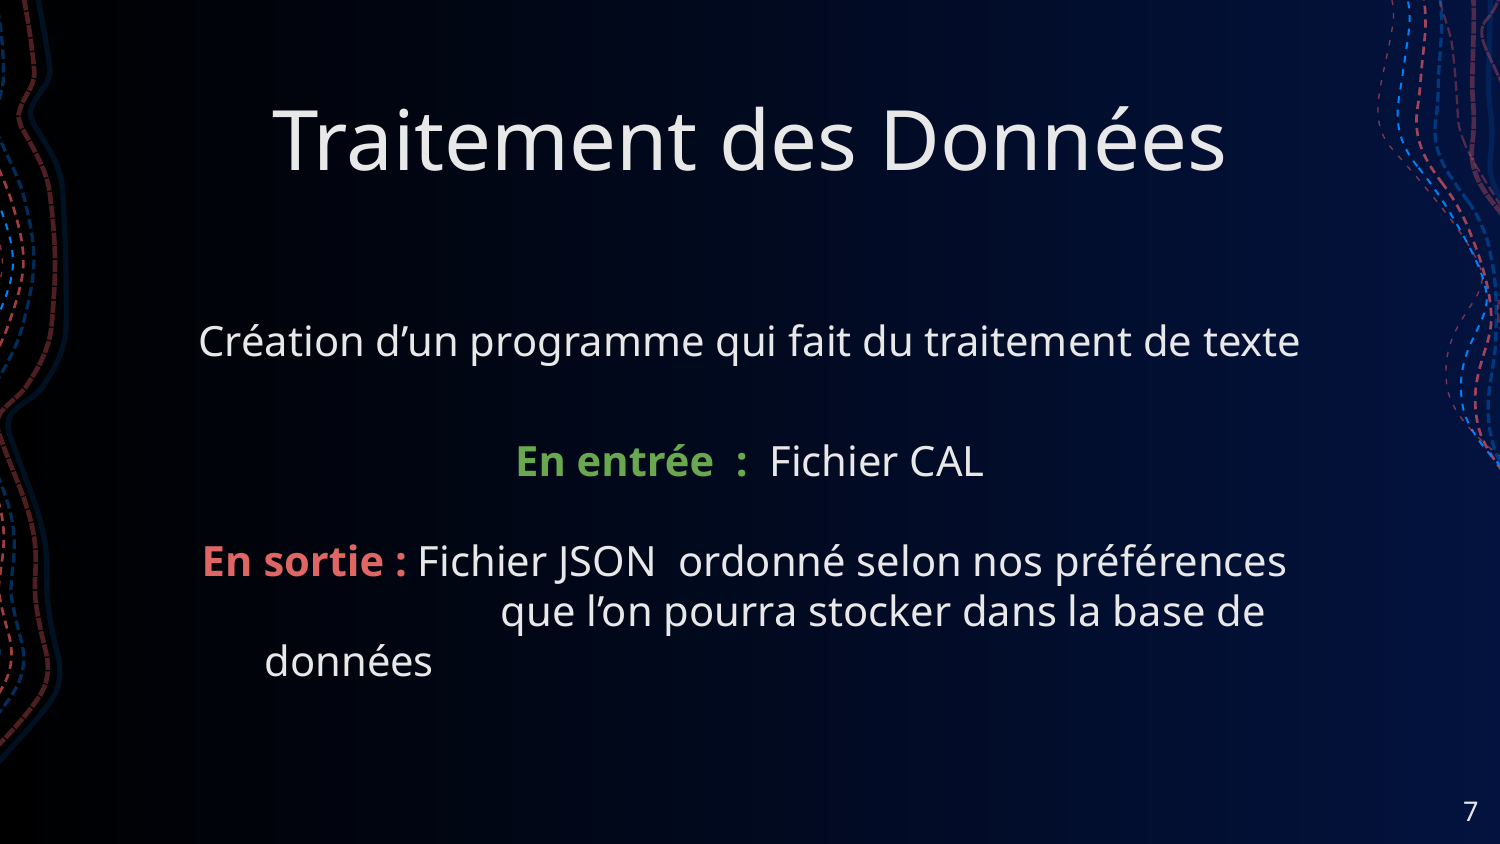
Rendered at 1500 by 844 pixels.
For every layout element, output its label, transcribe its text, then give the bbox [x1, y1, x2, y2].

title Traitement des Données [118, 72, 1382, 176]
text_box Création d’un programme qui fait du traitement de texte En entrée : Fichier CAL En sortie : Fichier JSON ordonné selon nos préférences que l’on pourra stocker dans la base de données [99, 300, 1401, 701]
slide_number ‹#› [1403, 779, 1494, 844]
